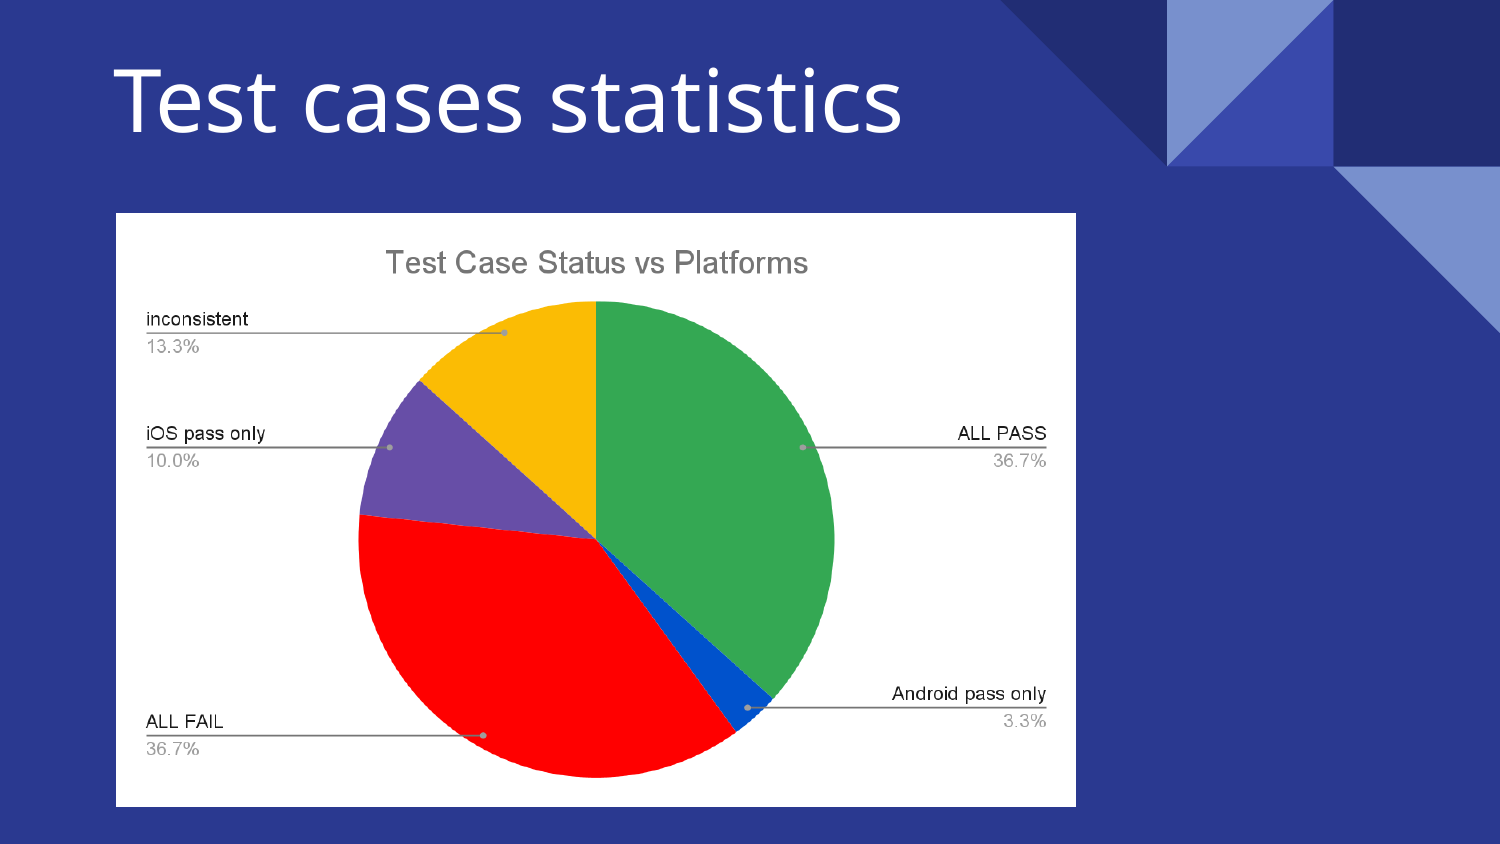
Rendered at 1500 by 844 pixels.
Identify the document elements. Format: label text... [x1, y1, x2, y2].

title Test cases statistics [98, 27, 1447, 166]
picture [116, 213, 1077, 807]
